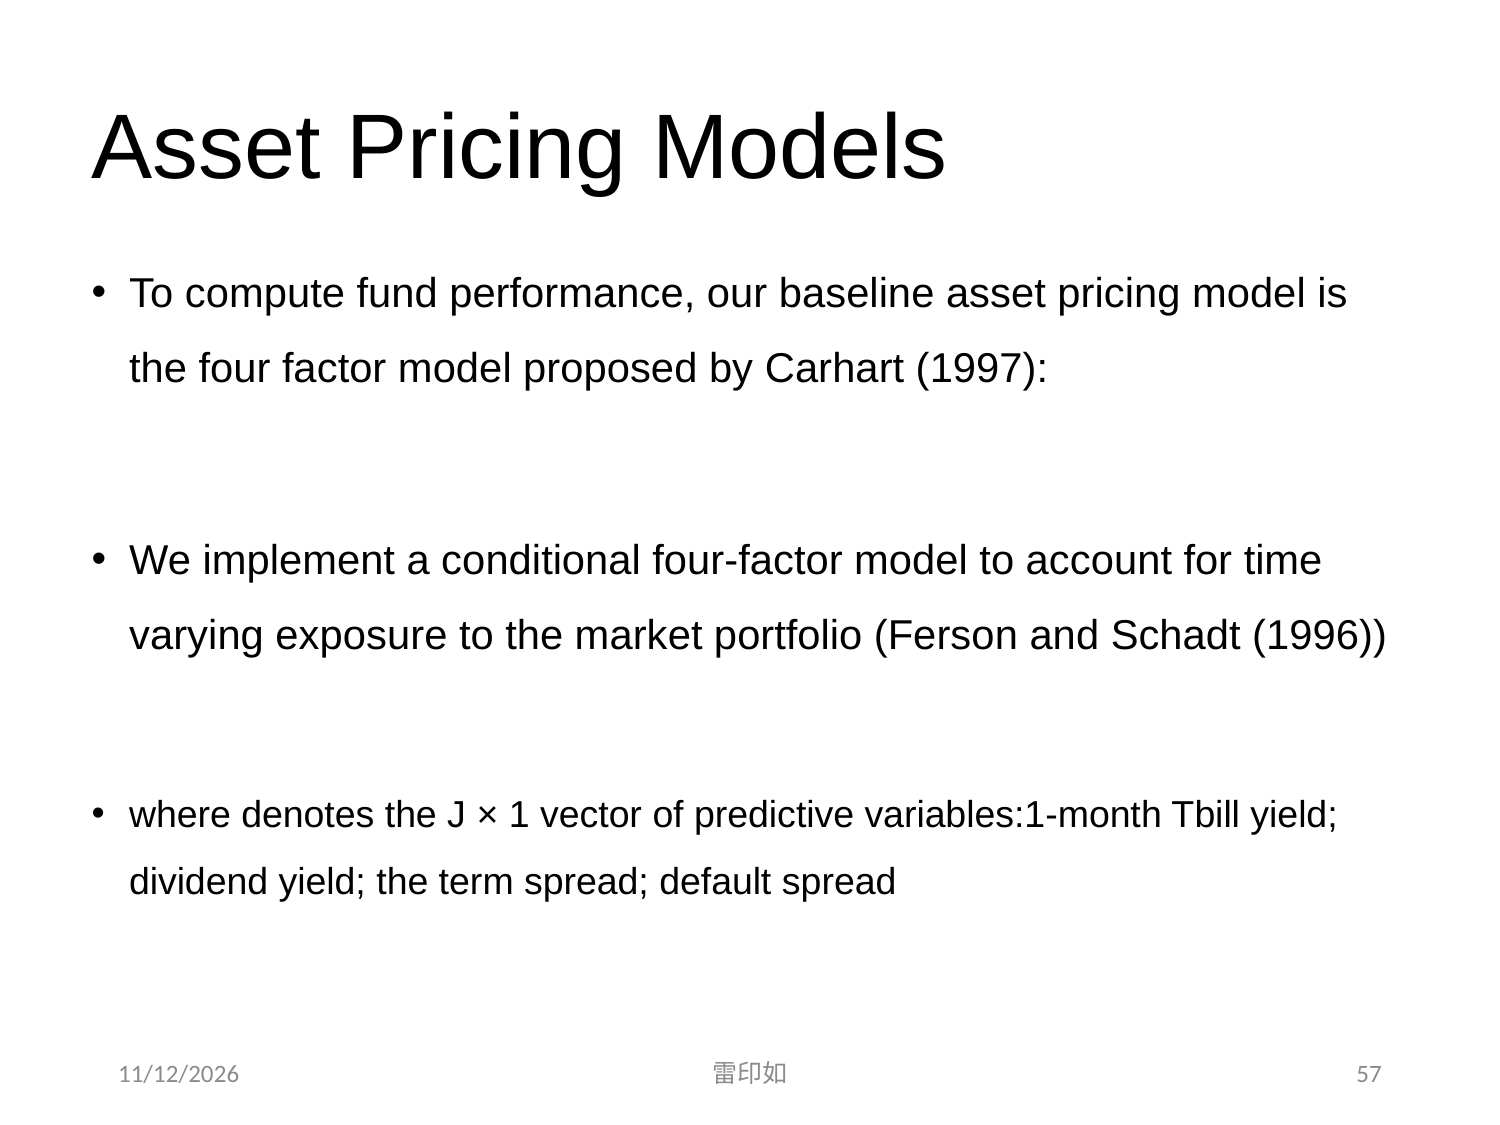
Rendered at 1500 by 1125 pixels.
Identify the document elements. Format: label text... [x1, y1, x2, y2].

slide_number 57 [1059, 1042, 1397, 1103]
footer 雷印如 [496, 1042, 1004, 1103]
title Asset Pricing Models [76, 39, 1397, 258]
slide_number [103, 1042, 441, 1103]
